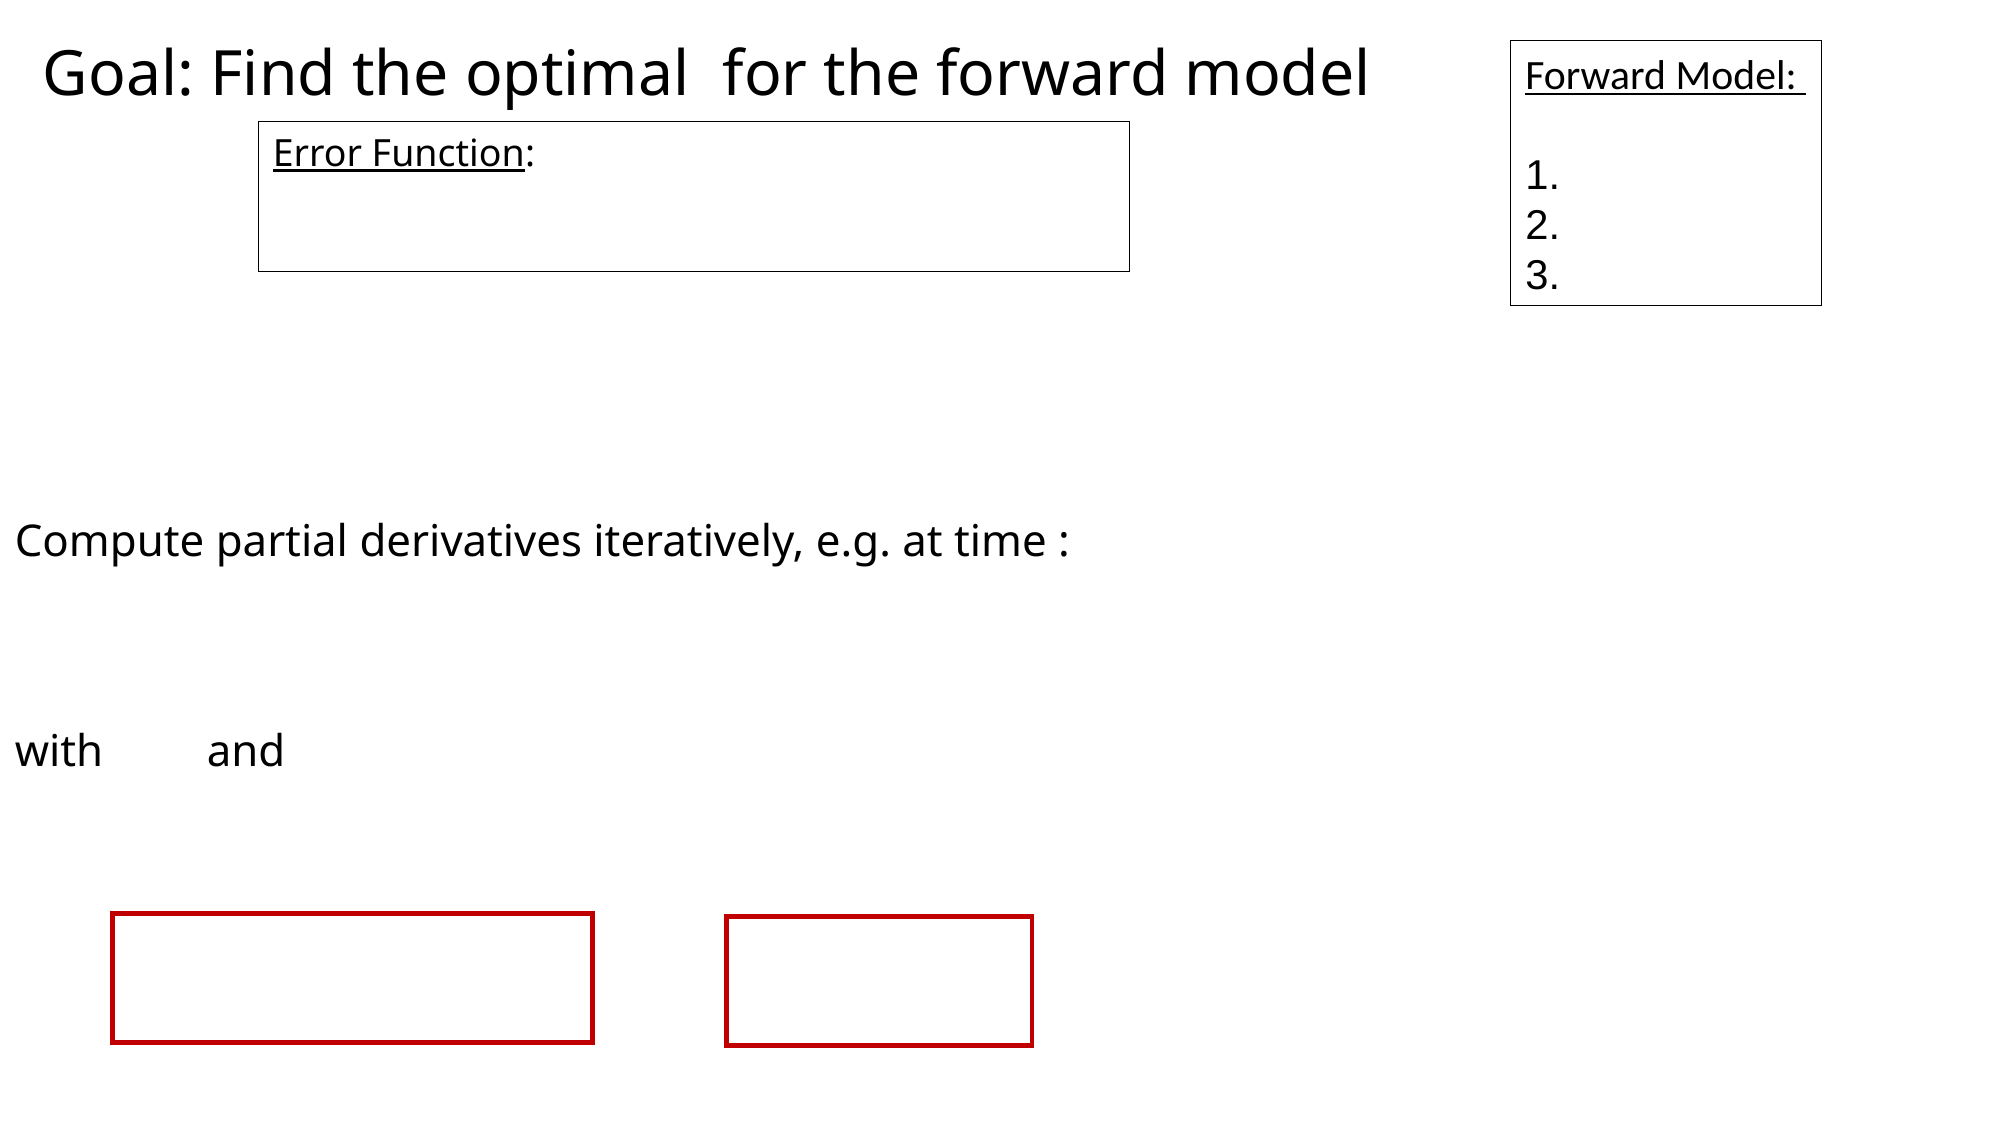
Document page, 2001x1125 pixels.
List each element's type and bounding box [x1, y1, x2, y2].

text_box [725, 915, 1033, 1046]
text_box [111, 912, 593, 1043]
text_box [0, 0, 2000, 75]
